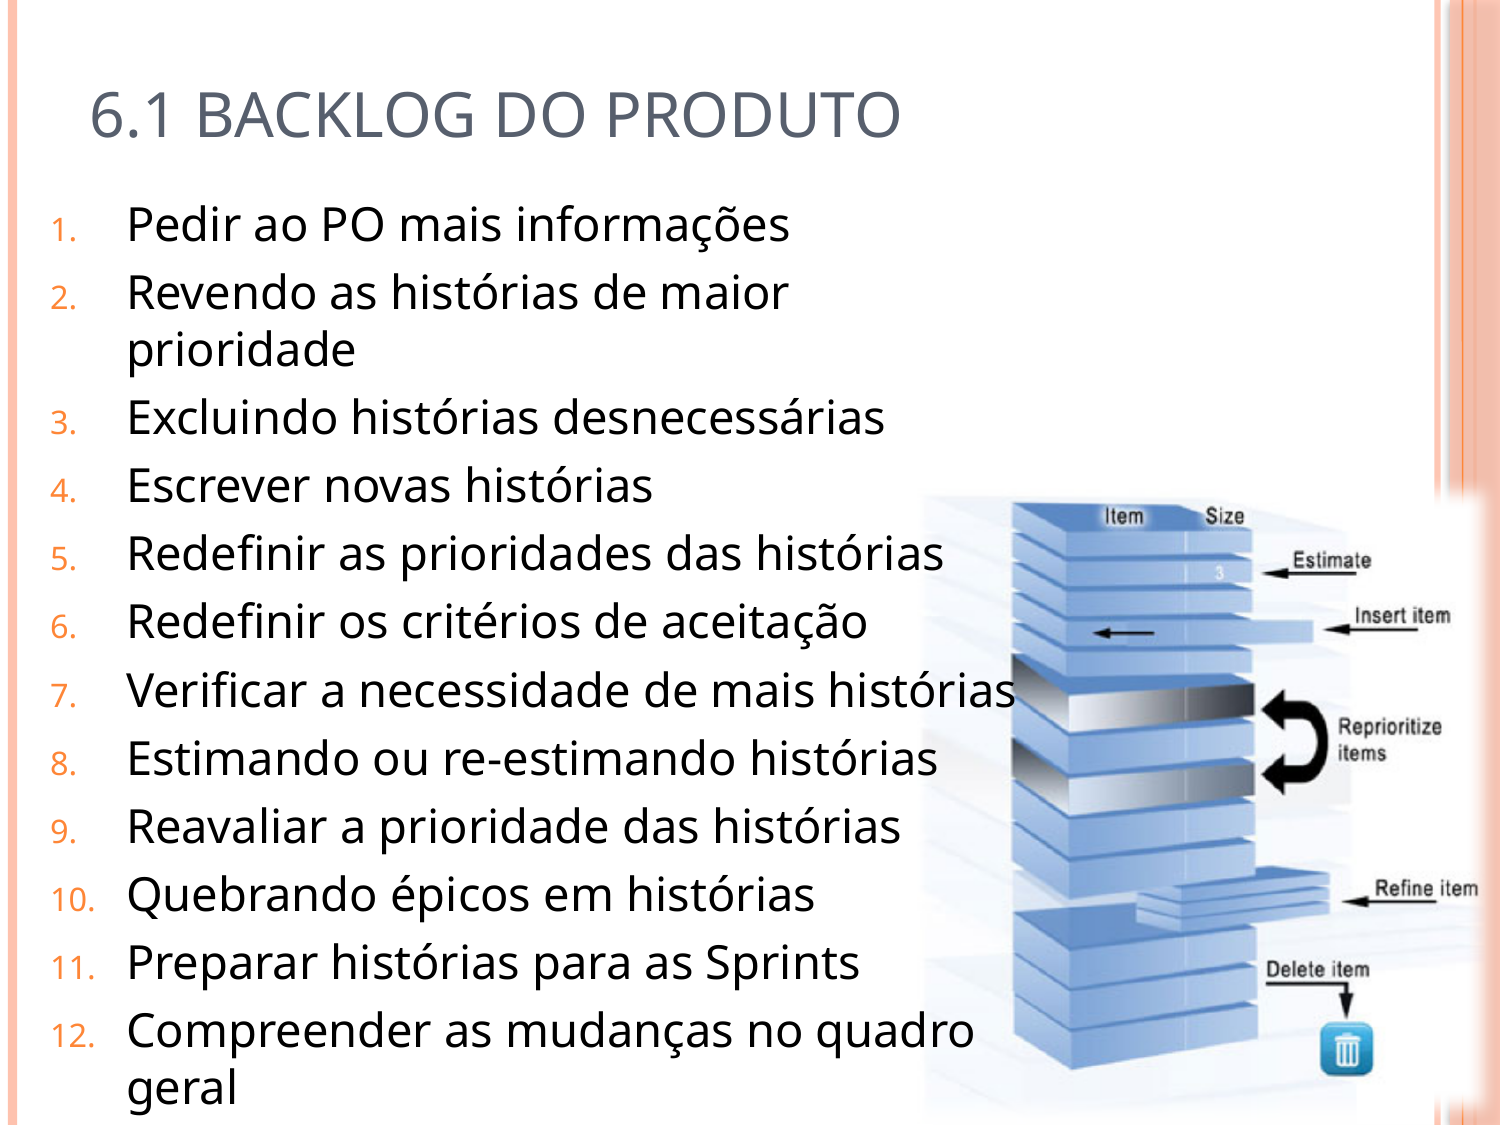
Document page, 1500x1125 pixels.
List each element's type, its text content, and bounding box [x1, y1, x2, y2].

picture [901, 473, 1500, 1125]
title 6.1 Backlog do Produto [75, 45, 1300, 233]
list Pedir ao PO mais informações Revendo as histórias de maior prioridade Excluindo histórias desnecessárias Escrever novas histórias Redefinir as prioridades das histórias Redefinir os critérios de aceitação Verificar a necessidade de mais histórias Estimando ou re-estimando histórias Reavaliar a prioridade das histórias Quebrando épicos em histórias Preparar histórias para as Sprints Compreender as mudanças no quadro geral [35, 187, 1043, 1125]
